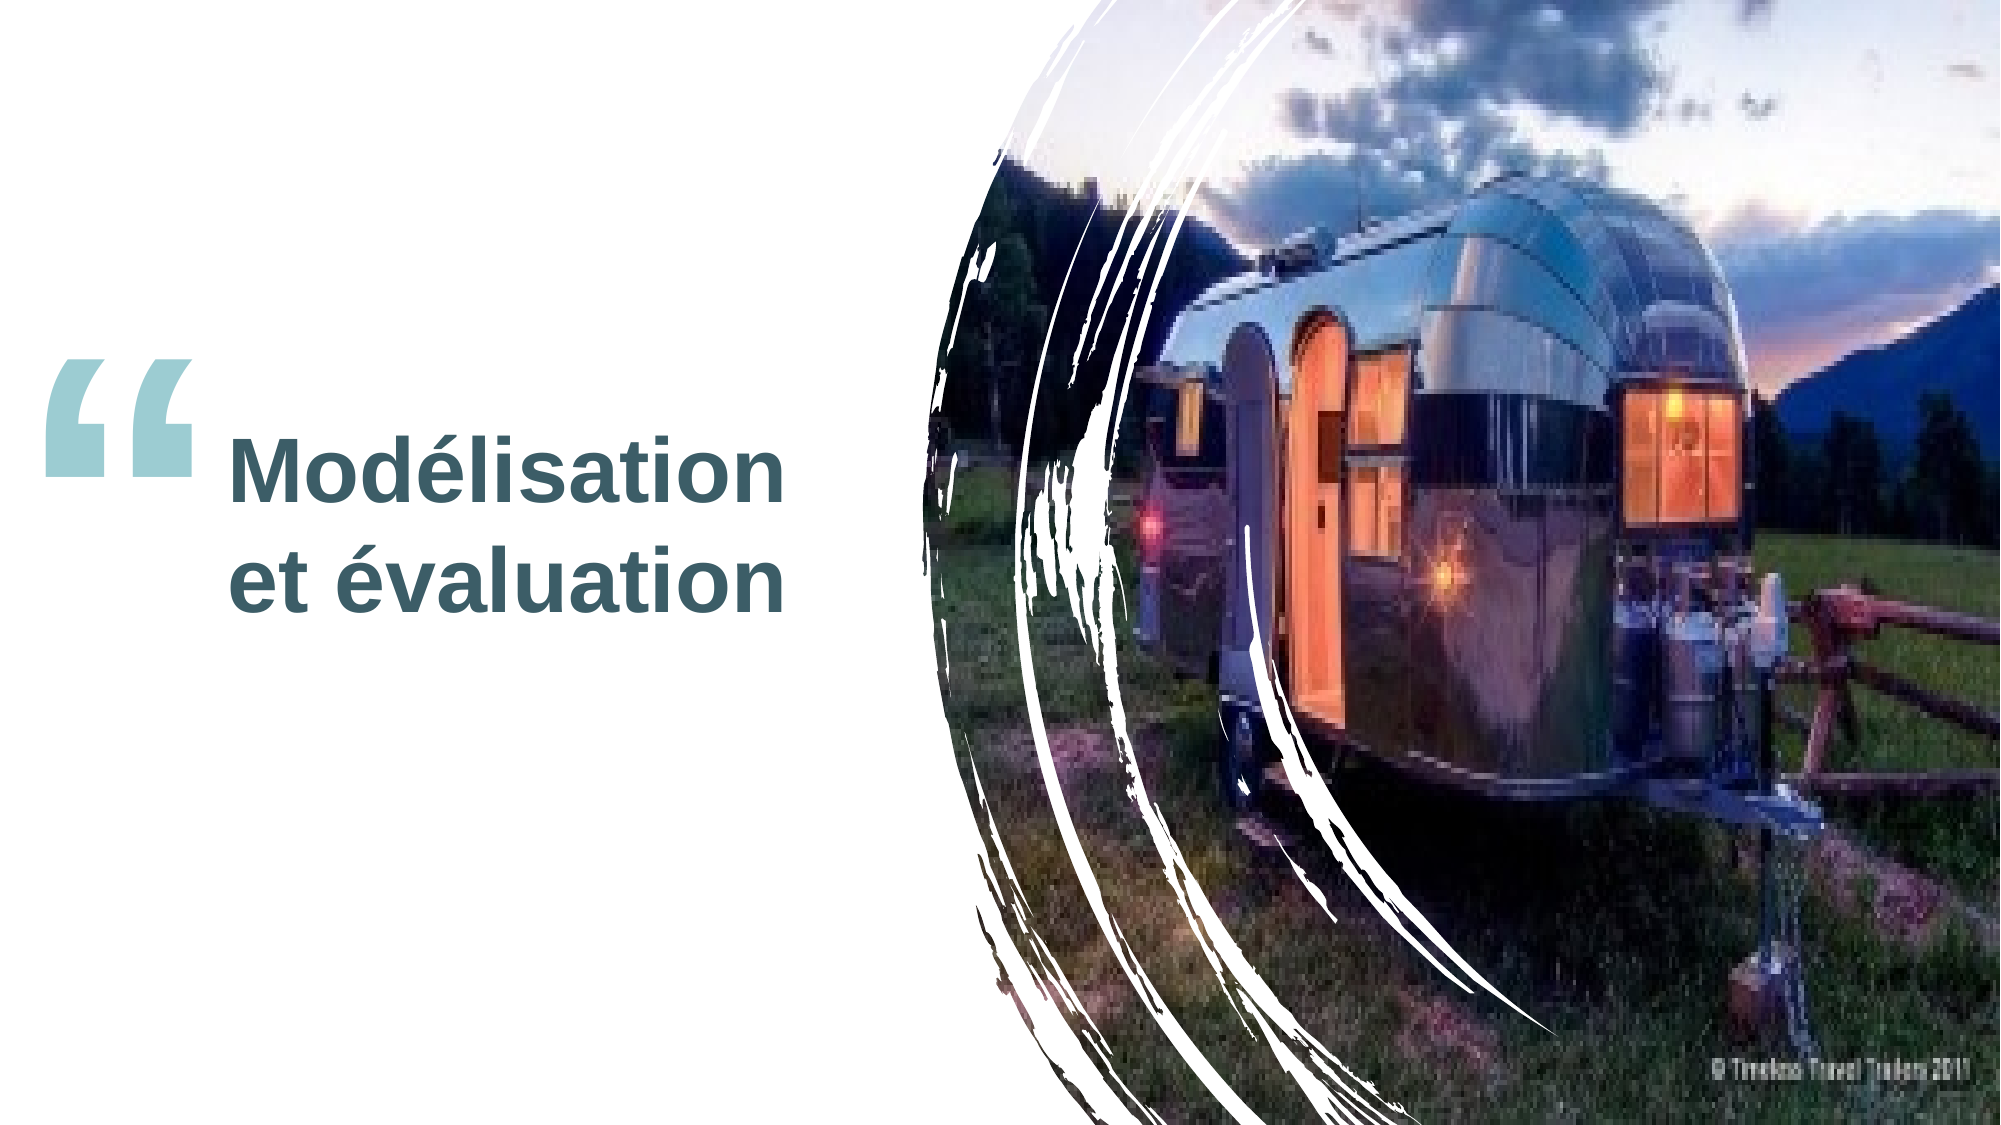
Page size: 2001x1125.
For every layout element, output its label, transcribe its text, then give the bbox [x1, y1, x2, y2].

text_box Modélisation et évaluation [266, 403, 922, 639]
text_box “ [0, 222, 266, 737]
picture [922, 0, 2000, 1125]
